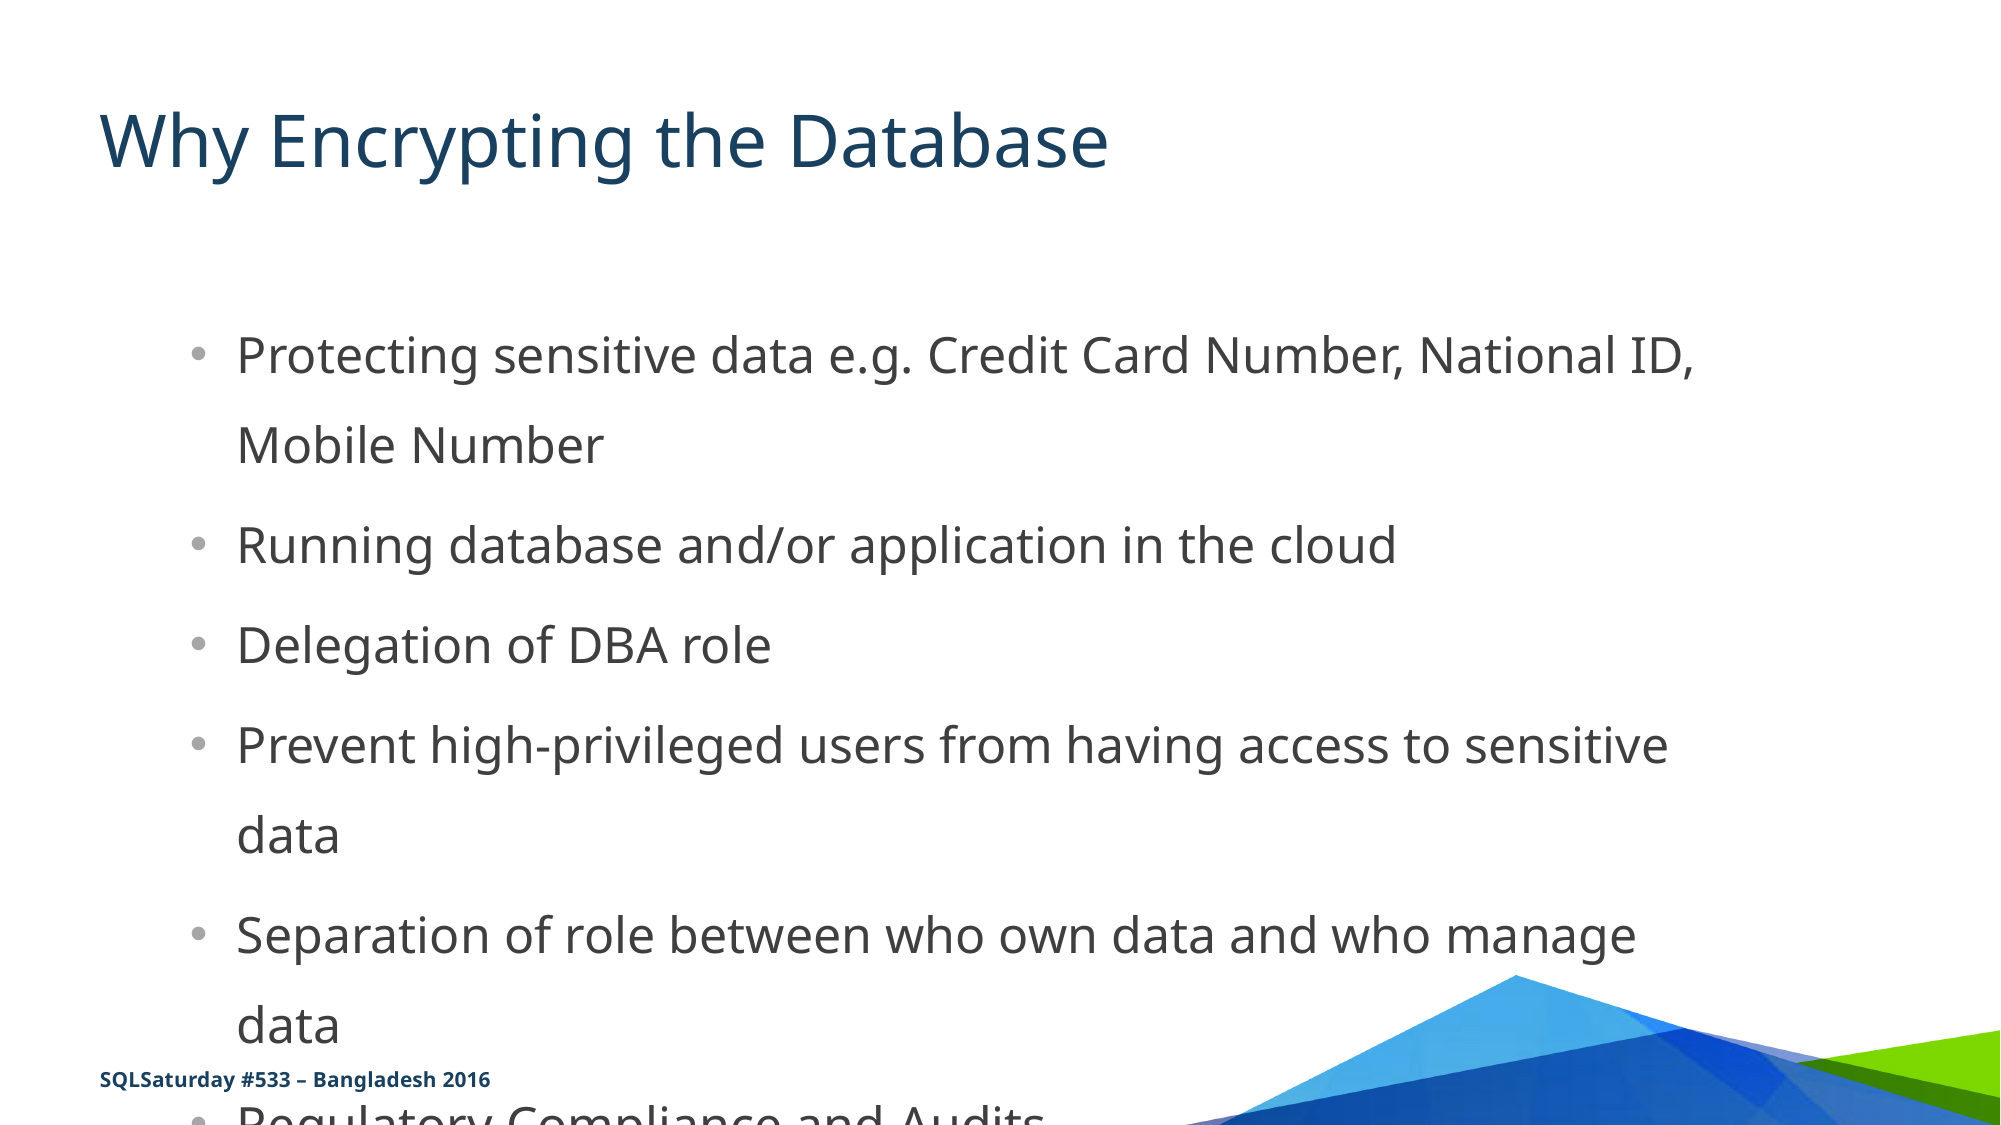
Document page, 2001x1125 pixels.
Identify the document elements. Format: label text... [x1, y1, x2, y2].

footer SQLSaturday #533 – Bangladesh 2016 [99, 1059, 1013, 1102]
picture [1150, 975, 2001, 1125]
list Protecting sensitive data e.g. Credit Card Number, National ID, Mobile Number Running database and/or application in the cloud Delegation of DBA role Prevent high-privileged users from having access to sensitive data Separation of role between who own data and who manage data Regulatory Compliance and Audits [99, 232, 1755, 975]
title Why Encrypting the Database [99, 45, 1900, 233]
